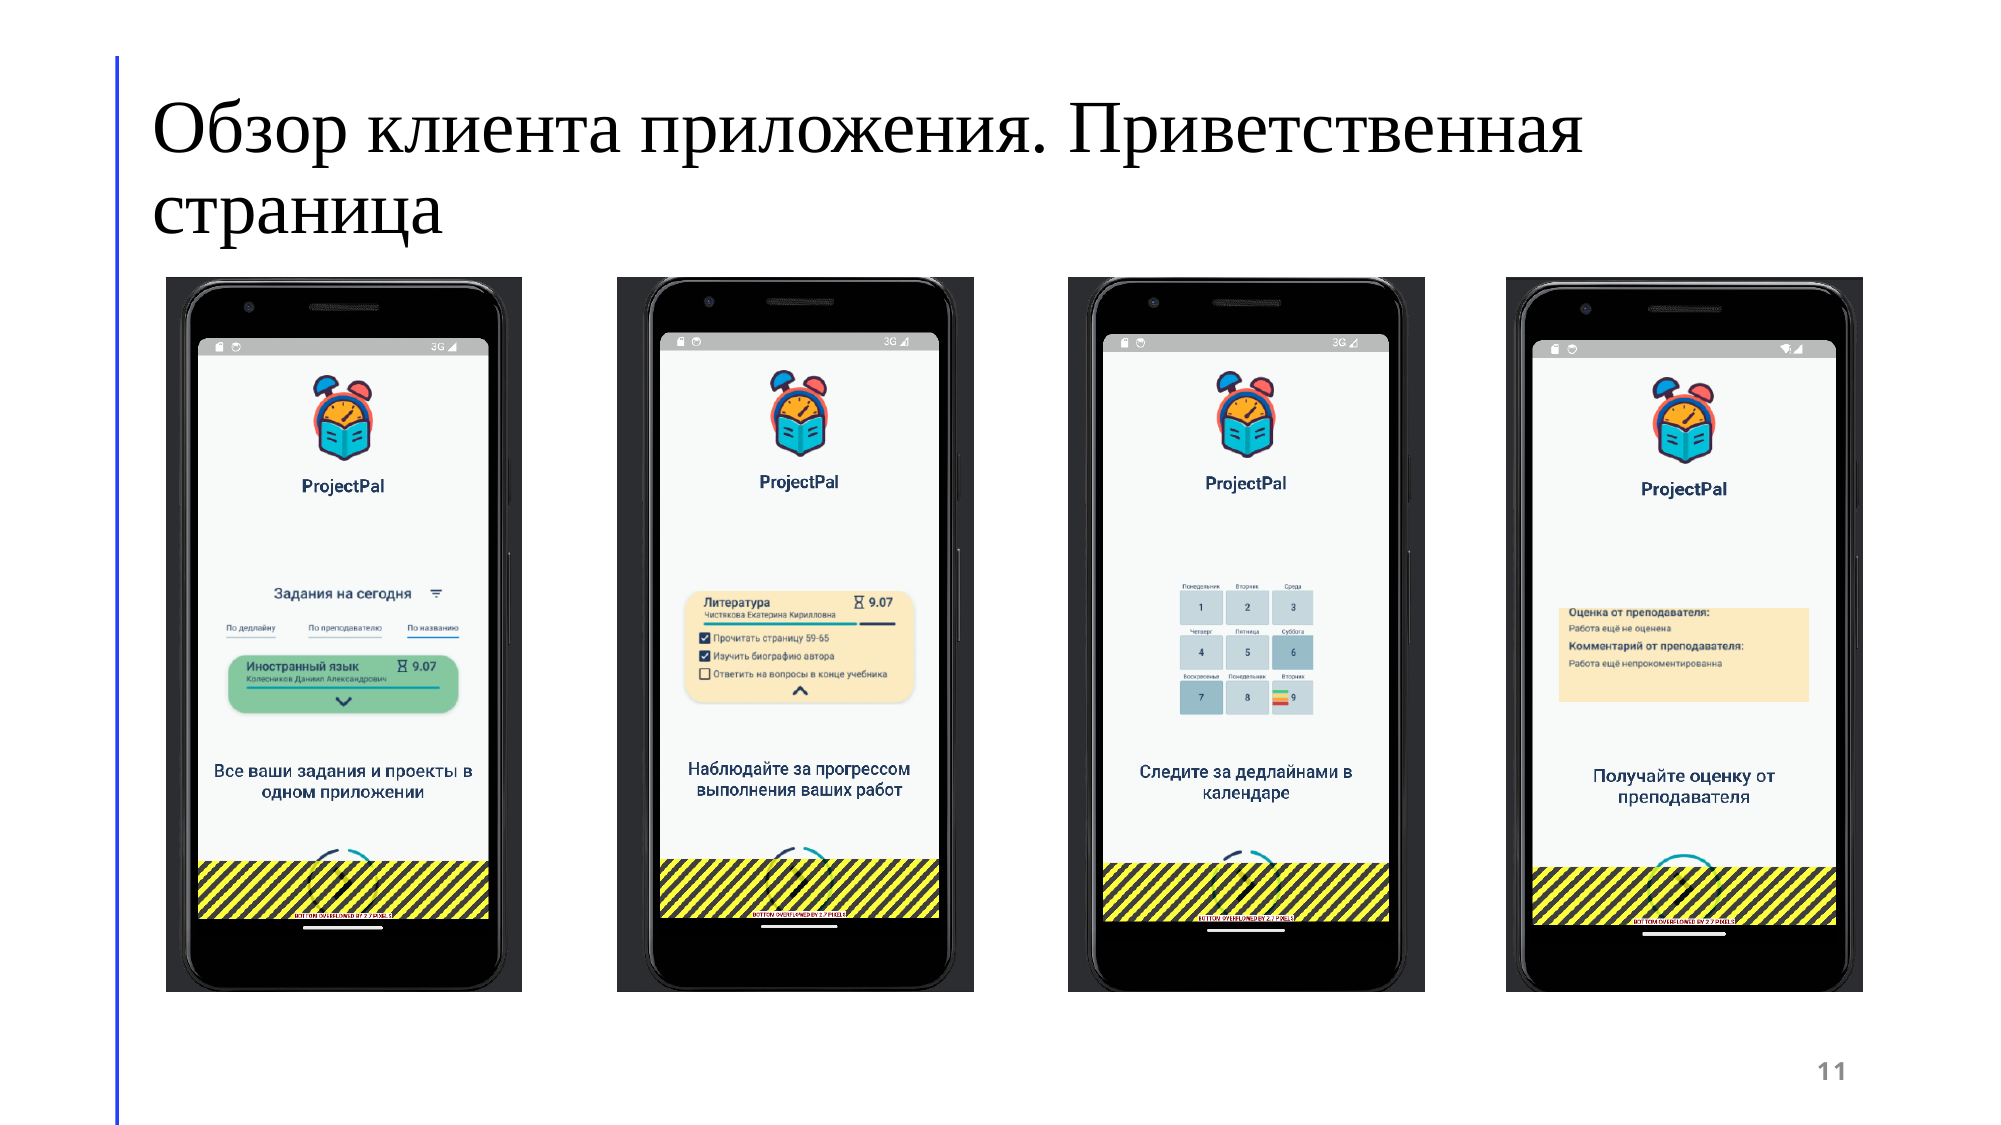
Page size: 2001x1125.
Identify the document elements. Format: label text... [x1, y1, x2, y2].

picture [617, 277, 974, 992]
slide_number 11 [1412, 1042, 1863, 1103]
title Обзор клиента приложения. Приветственная страница [137, 59, 1863, 278]
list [166, 277, 522, 992]
picture [1506, 277, 1863, 992]
picture [1068, 277, 1425, 992]
